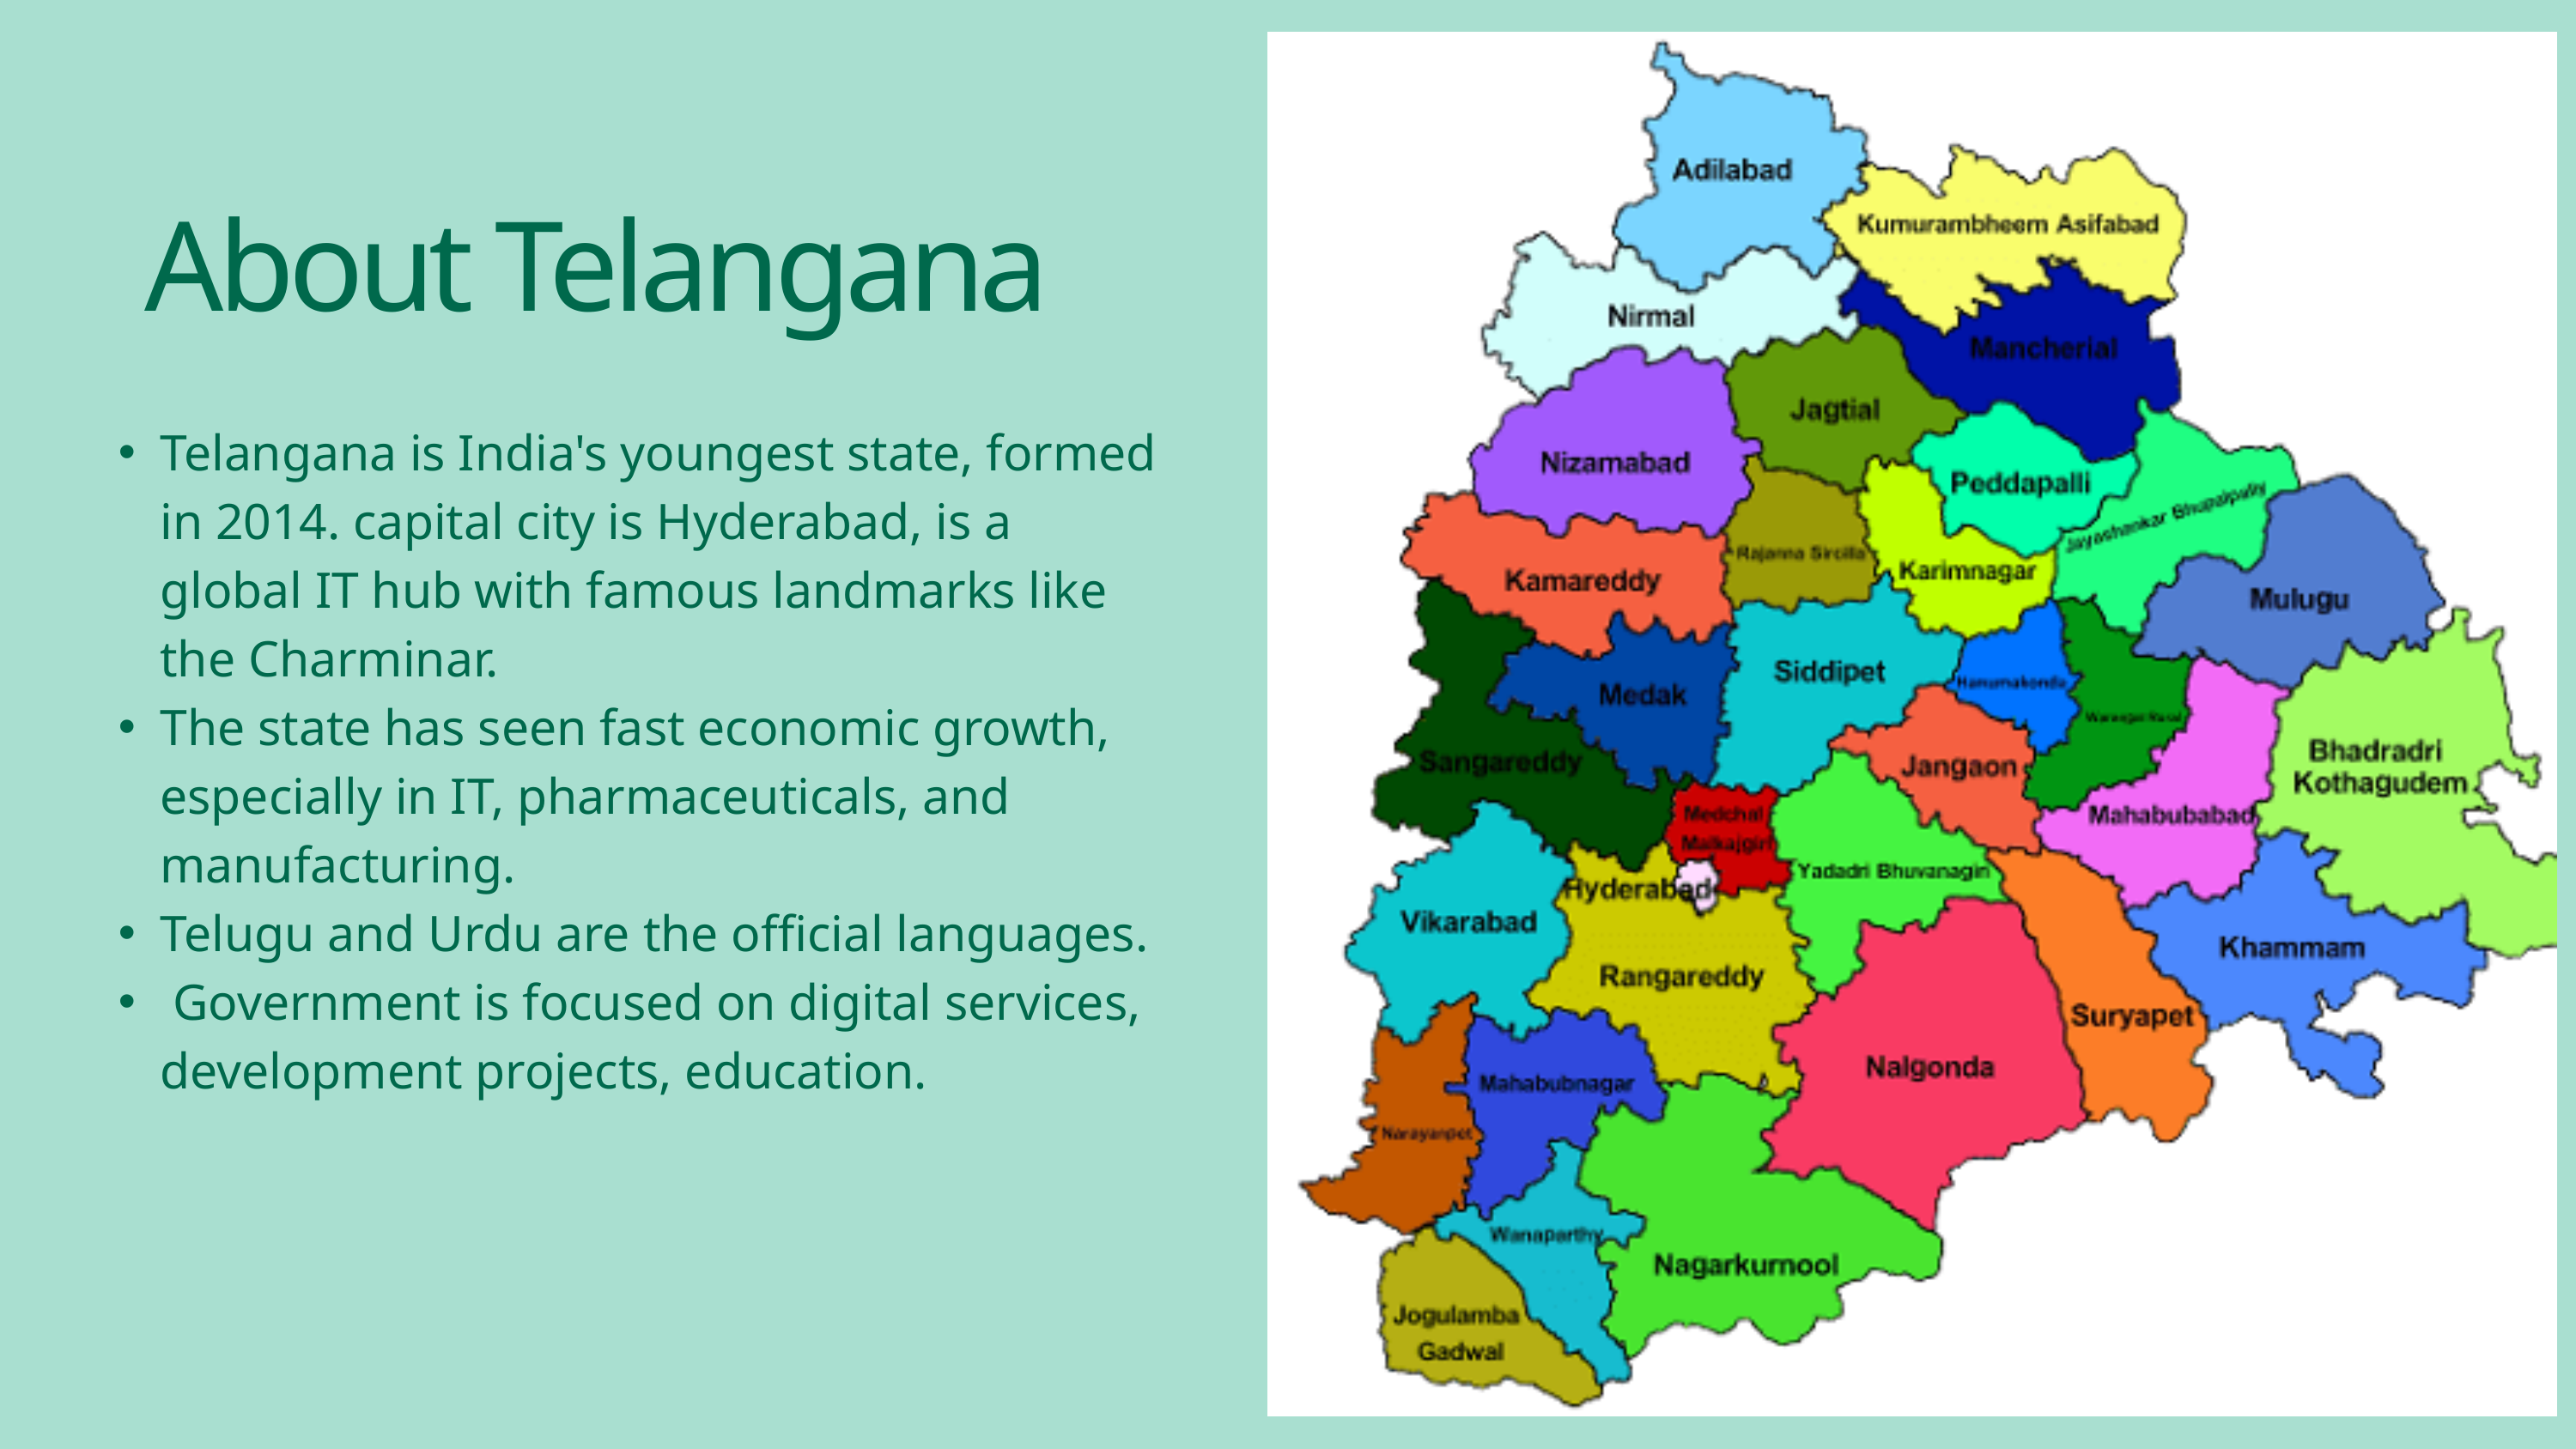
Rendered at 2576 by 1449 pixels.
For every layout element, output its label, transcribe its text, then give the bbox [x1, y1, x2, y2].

text_box [1267, 32, 2557, 1416]
text_box Telangana is India's youngest state, formed in 2014. capital city is Hyderabad, is a global IT hub with famous landmarks like the Charminar. The state has seen fast economic growth, especially in IT, pharmaceuticals, and manufacturing. Telugu and Urdu are the official languages. Government is focused on digital services, development projects, education. [76, 412, 1160, 1099]
text_box About Telangana [144, 224, 1261, 336]
